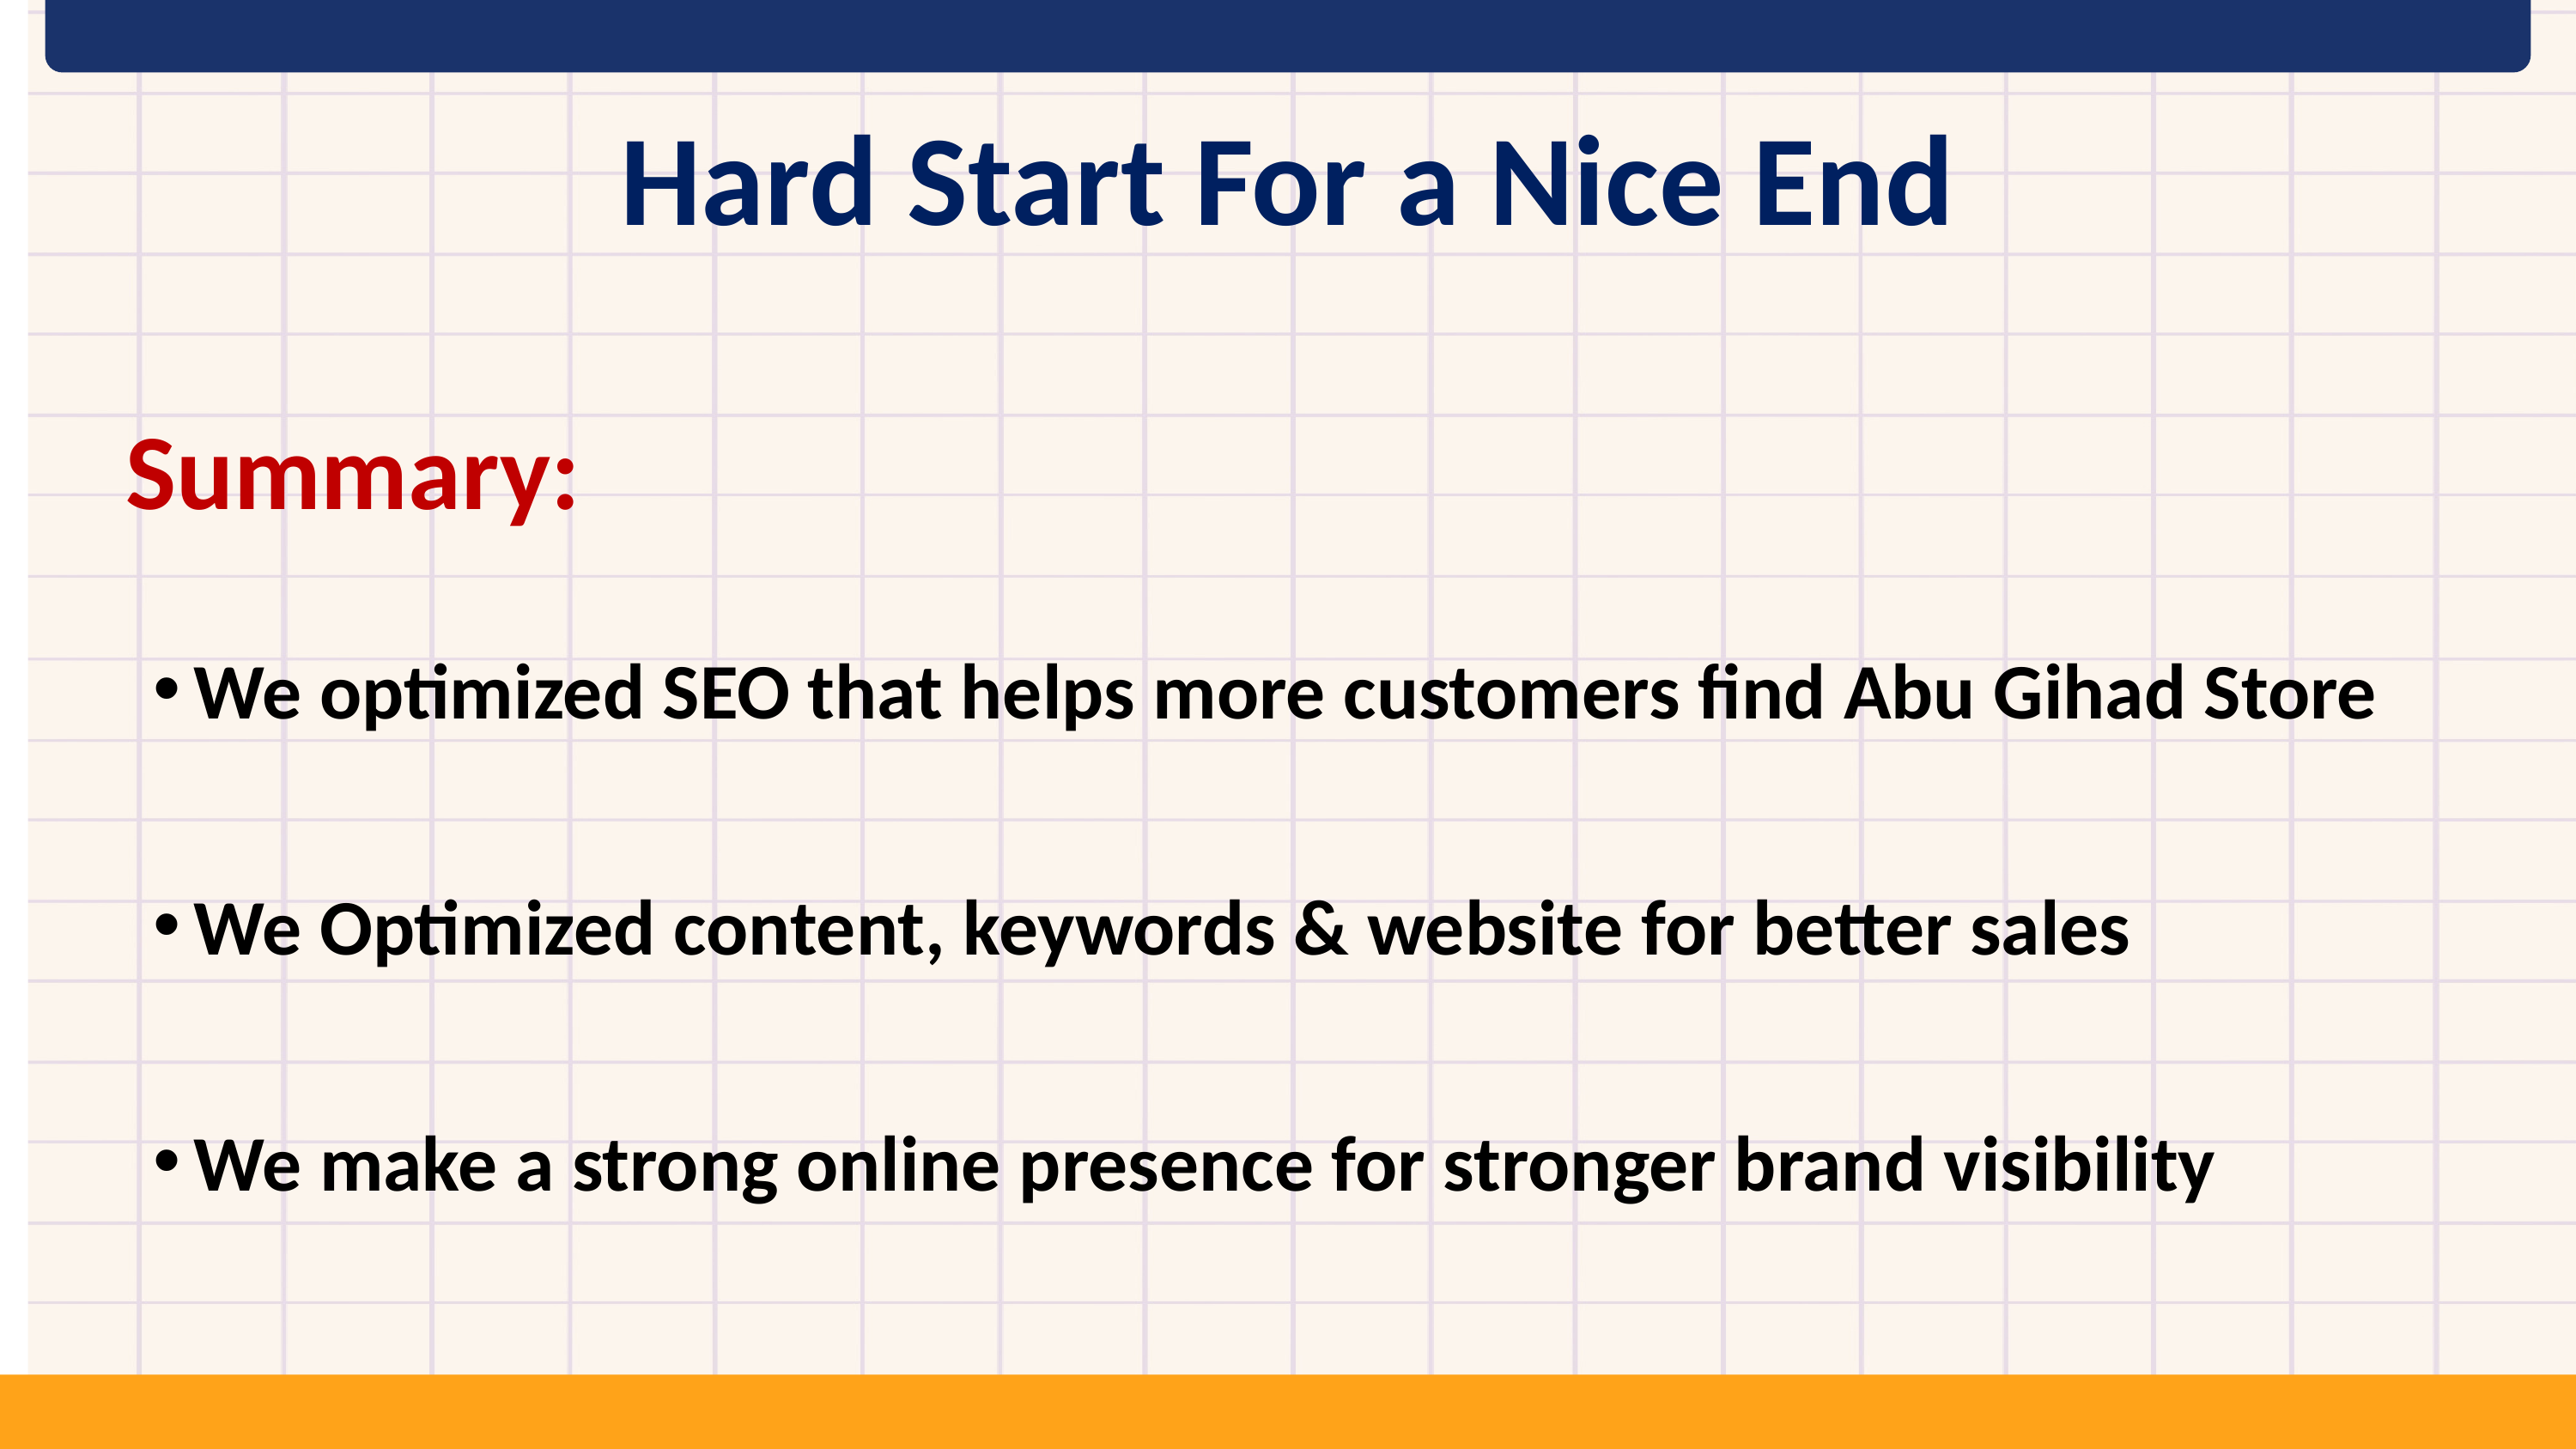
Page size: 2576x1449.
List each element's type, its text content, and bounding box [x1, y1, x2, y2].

text_box Hard Start For a Nice End [294, 90, 2281, 258]
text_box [0, 1331, 2576, 1449]
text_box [45, 0, 2531, 73]
text_box [27, 0, 2576, 1331]
text_box Summary: [112, 395, 2282, 537]
text_box We optimized SEO that helps more customers find Abu Gihad Store We Optimized content, keywords & website for better sales We make a strong online presence for stronger brand visibility [140, 492, 2425, 1331]
